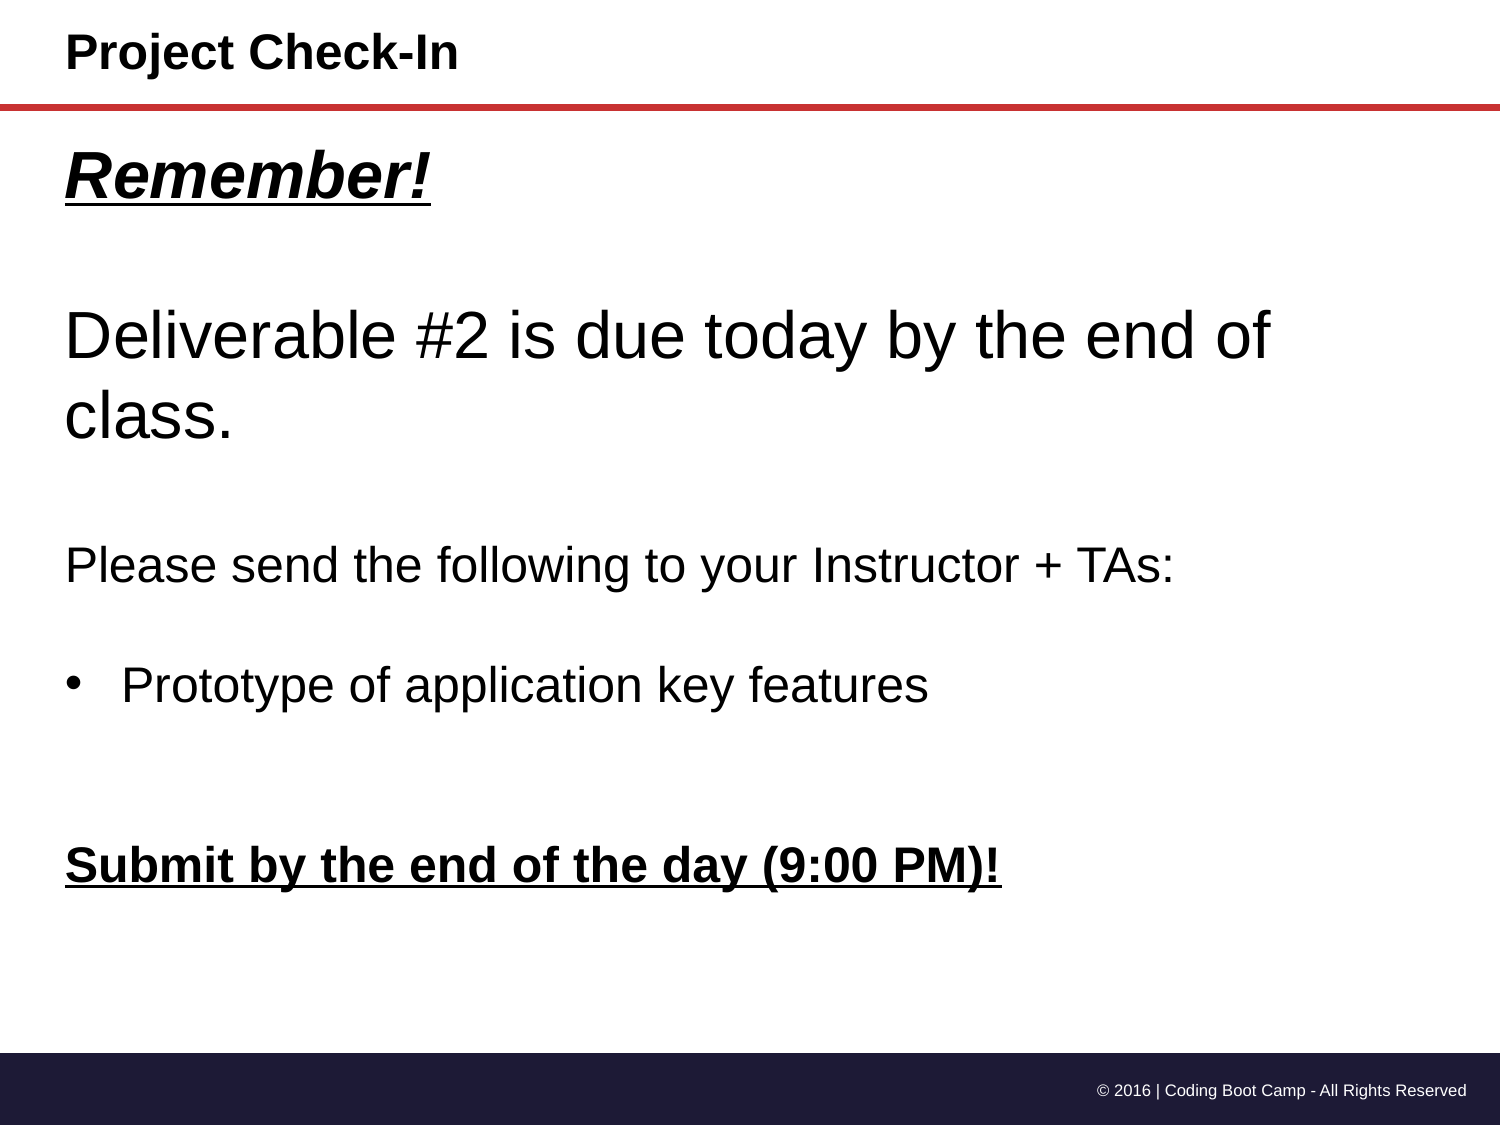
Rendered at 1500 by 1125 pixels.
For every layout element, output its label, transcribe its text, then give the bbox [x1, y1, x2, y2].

title Project Check-In [50, 0, 1425, 108]
text_box Remember! Deliverable #2 is due today by the end of class. Please send the following to your Instructor + TAs: Prototype of application key features Submit by the end of the day (9:00 PM)! [49, 124, 1475, 900]
